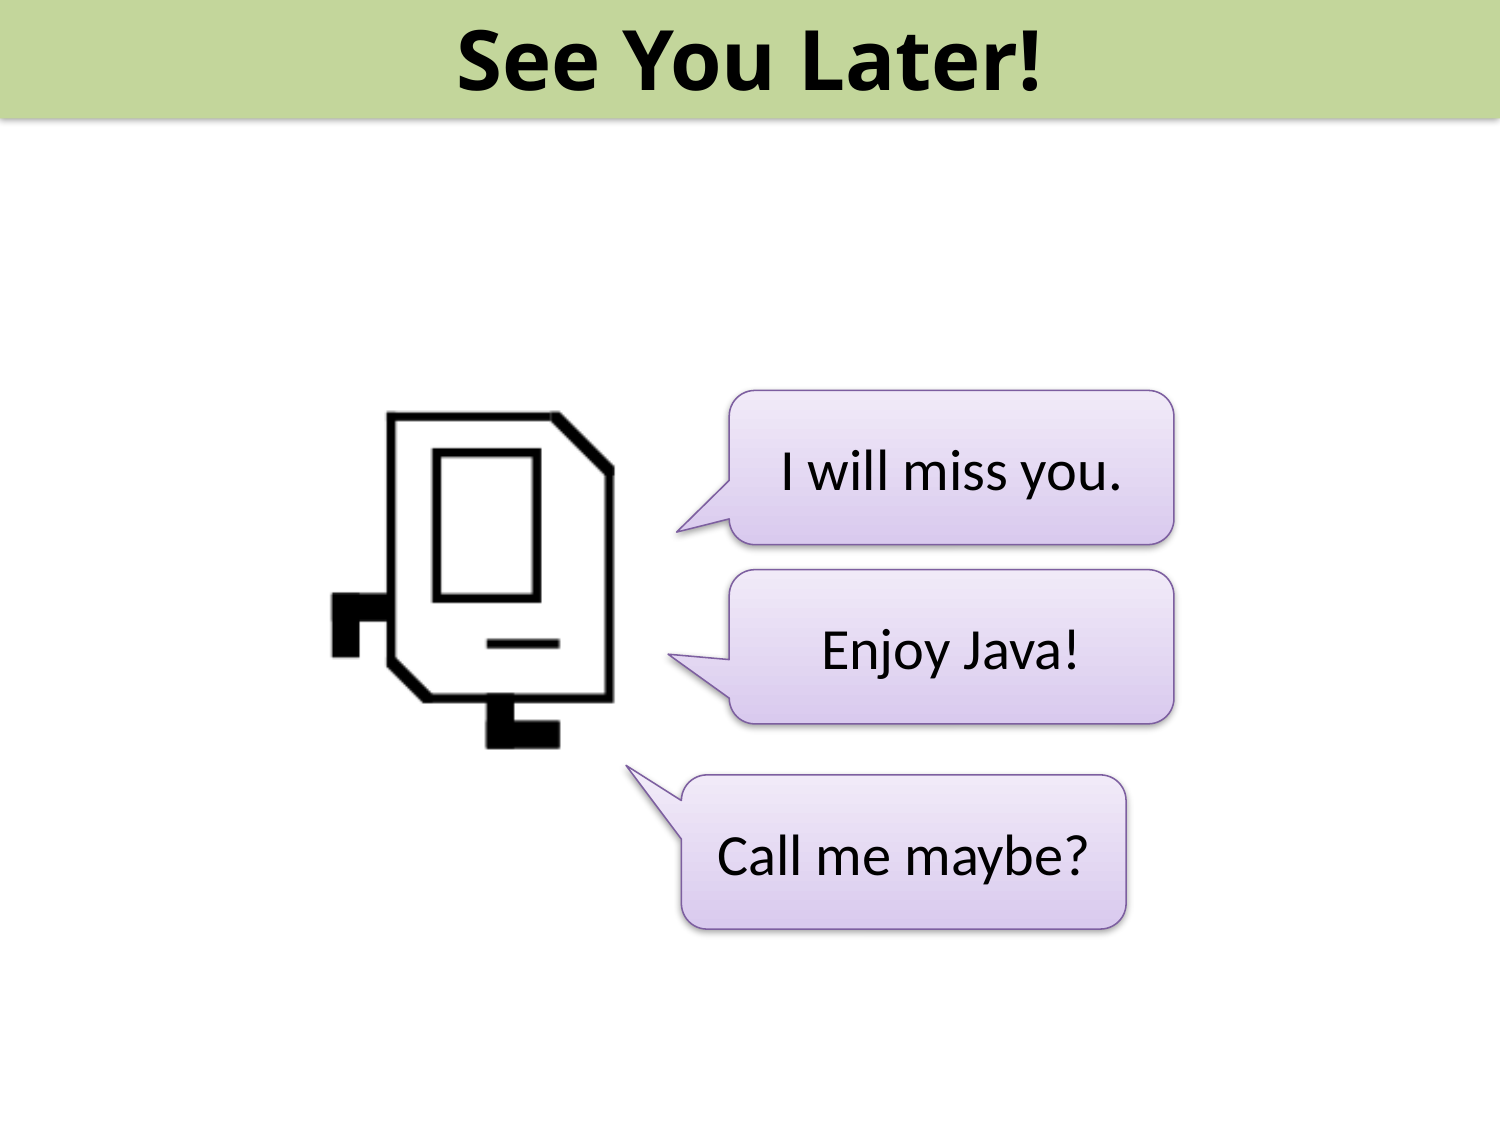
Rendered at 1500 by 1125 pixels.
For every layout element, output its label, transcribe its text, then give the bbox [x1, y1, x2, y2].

text_box See You Later! [0, 0, 1500, 122]
text_box Enjoy Java! [686, 568, 1175, 725]
picture [289, 384, 682, 779]
text_box I will miss you. [686, 389, 1175, 546]
text_box Call me maybe? [642, 774, 1127, 930]
